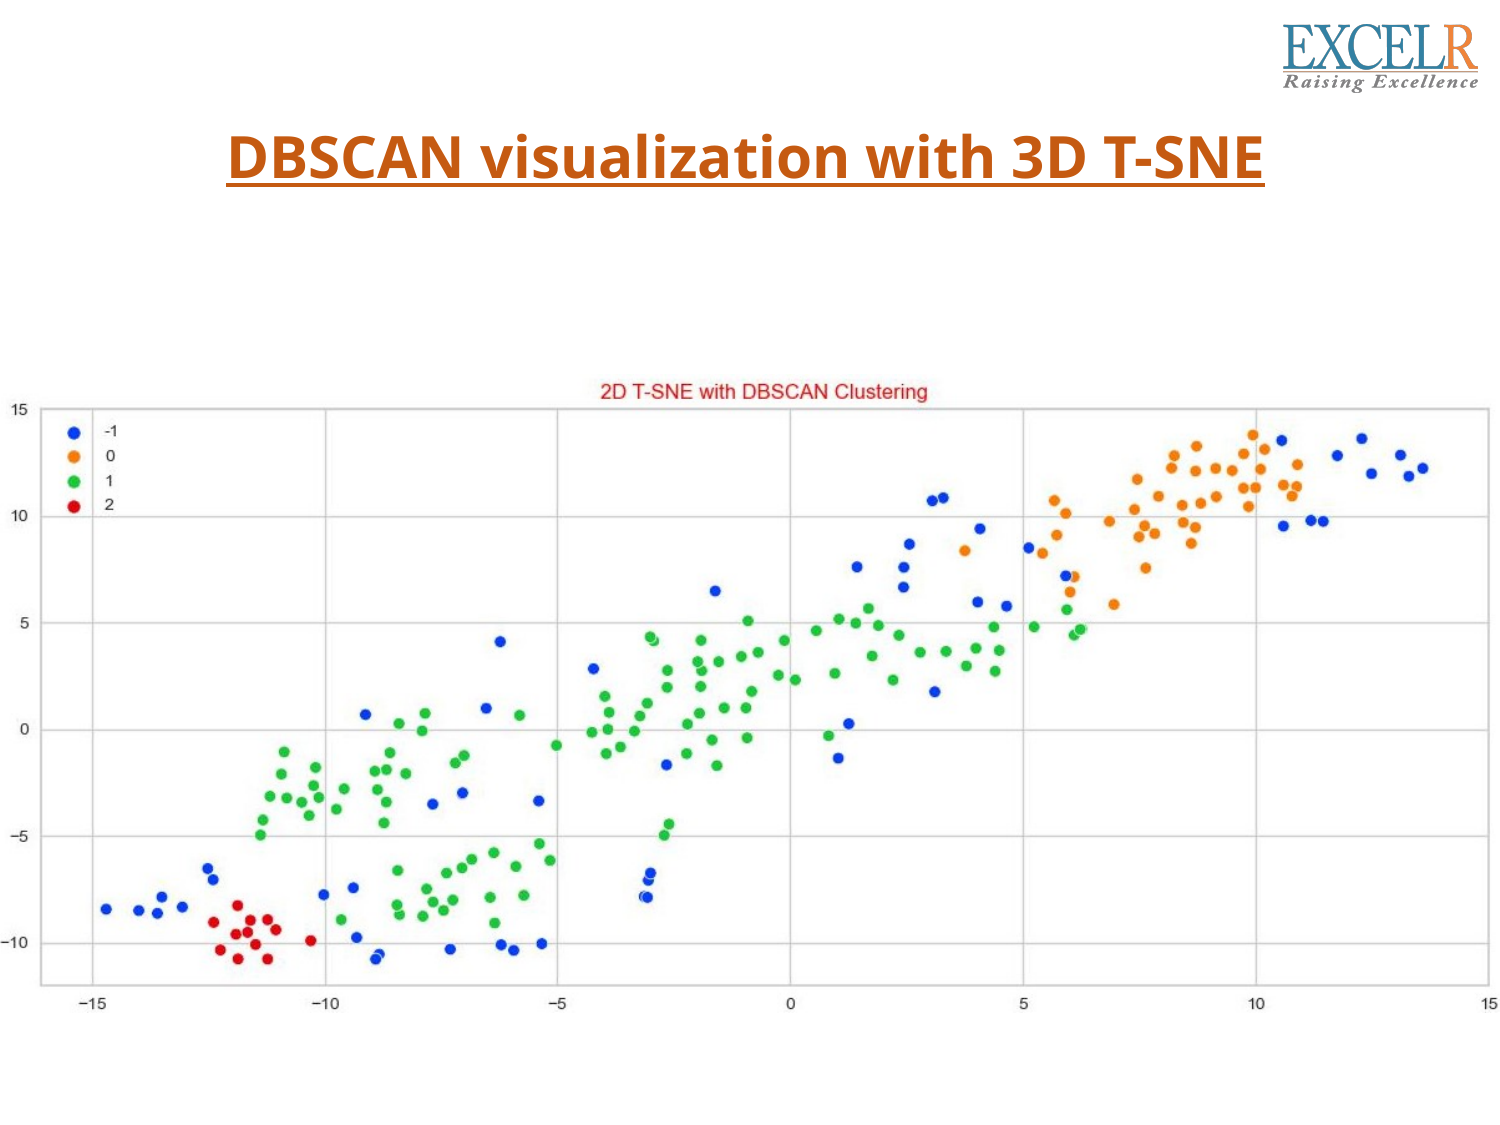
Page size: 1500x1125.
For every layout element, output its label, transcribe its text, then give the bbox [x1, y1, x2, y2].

text_box DBSCAN visualization with 3D T-SNE [14, 112, 1478, 198]
picture [1282, 24, 1479, 93]
picture [0, 374, 1500, 1013]
